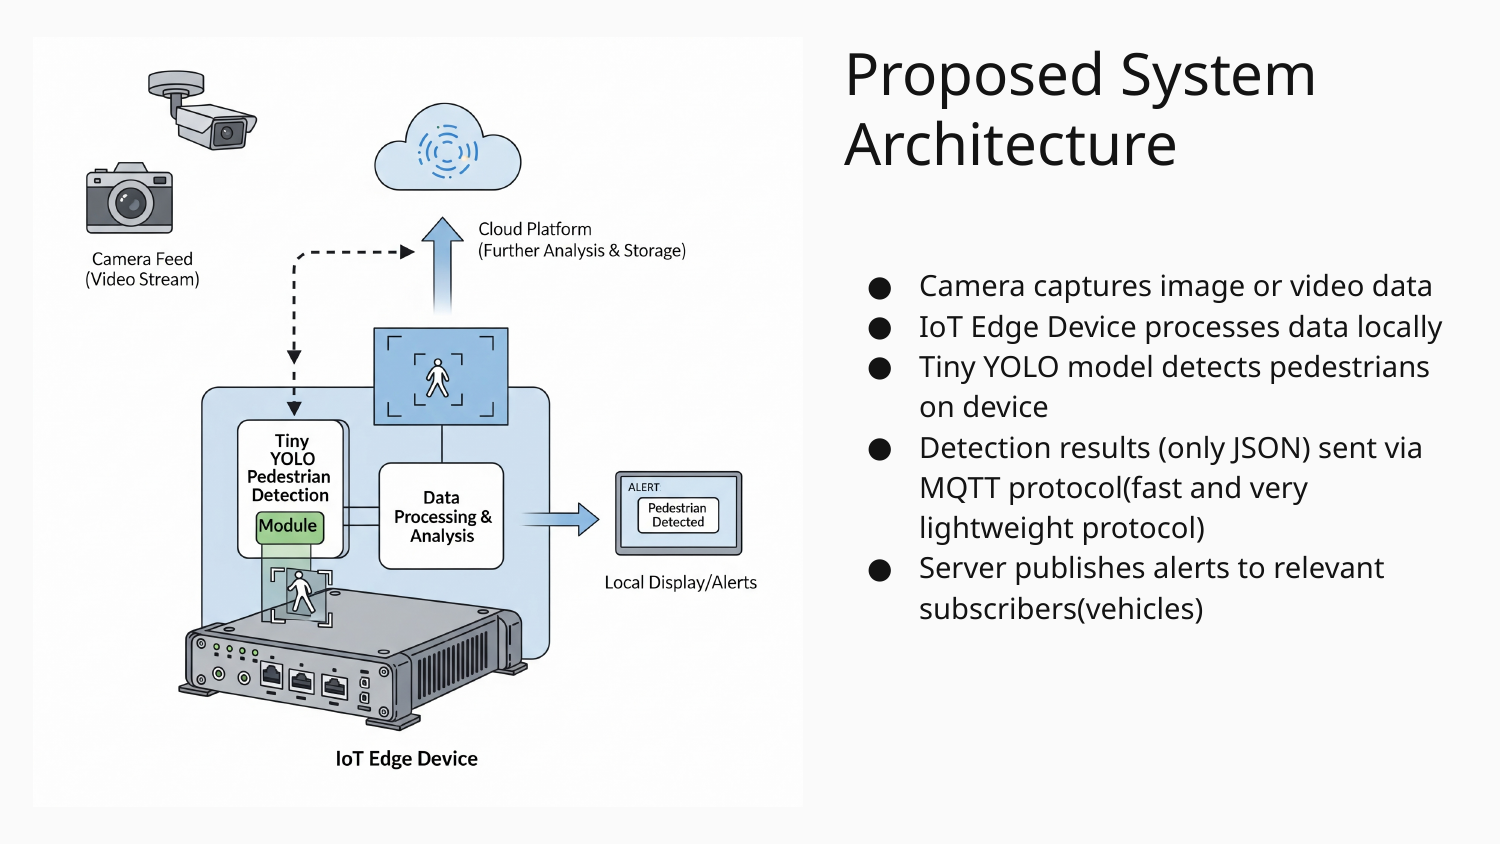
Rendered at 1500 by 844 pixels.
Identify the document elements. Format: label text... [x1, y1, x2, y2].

title Proposed System Architecture [844, 37, 1444, 217]
list Camera captures image or video data IoT Edge Device processes data locally Tiny YOLO model detects pedestrians on device Detection results (only JSON) sent via MQTT protocol(fast and very lightweight protocol) Server publishes alerts to relevant subscribers(vehicles) [844, 262, 1444, 807]
picture [33, 36, 804, 807]
